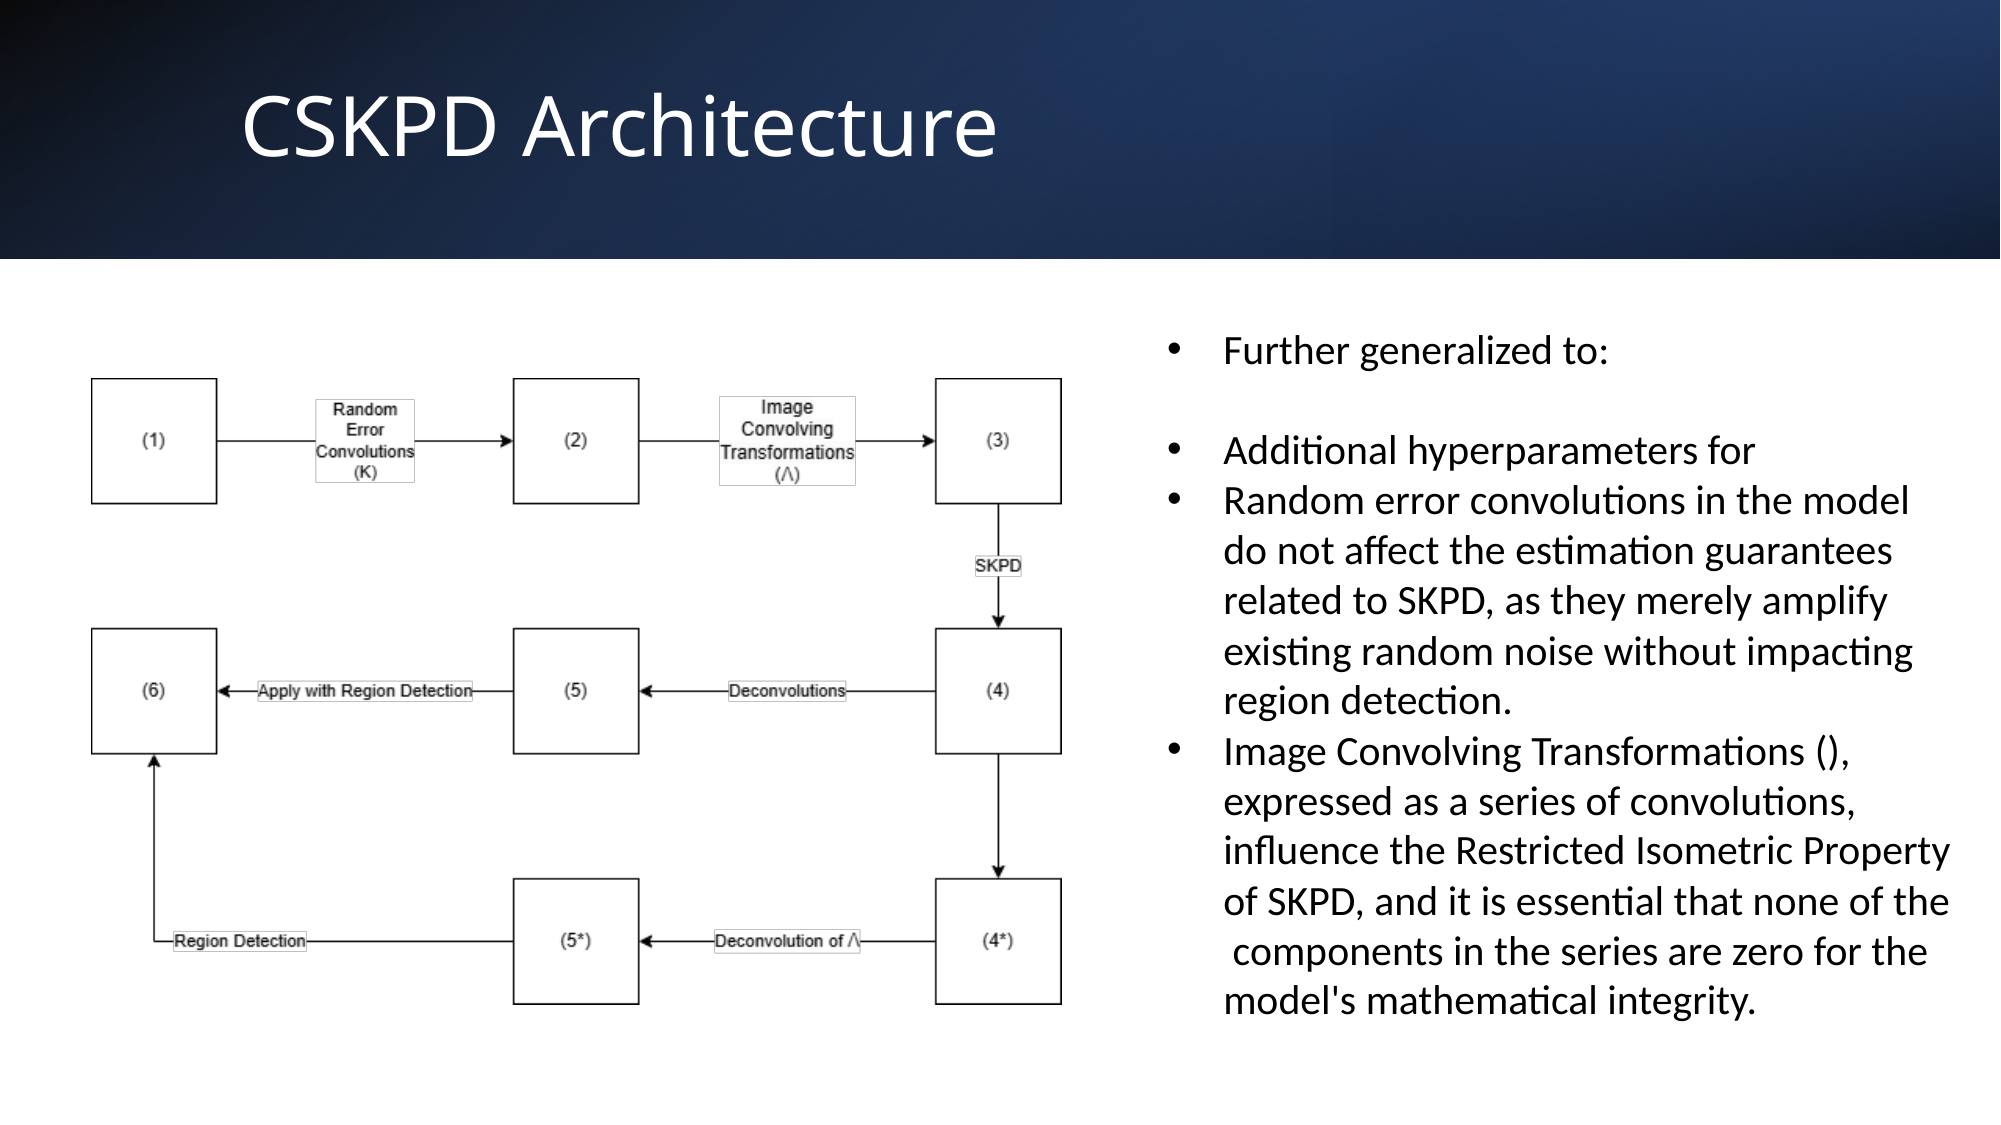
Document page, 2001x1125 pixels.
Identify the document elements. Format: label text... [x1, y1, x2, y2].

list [90, 378, 1062, 1005]
text_box [0, 260, 2000, 1125]
text_box [0, 0, 2000, 260]
title CSKPD Architecture [225, 57, 1873, 202]
